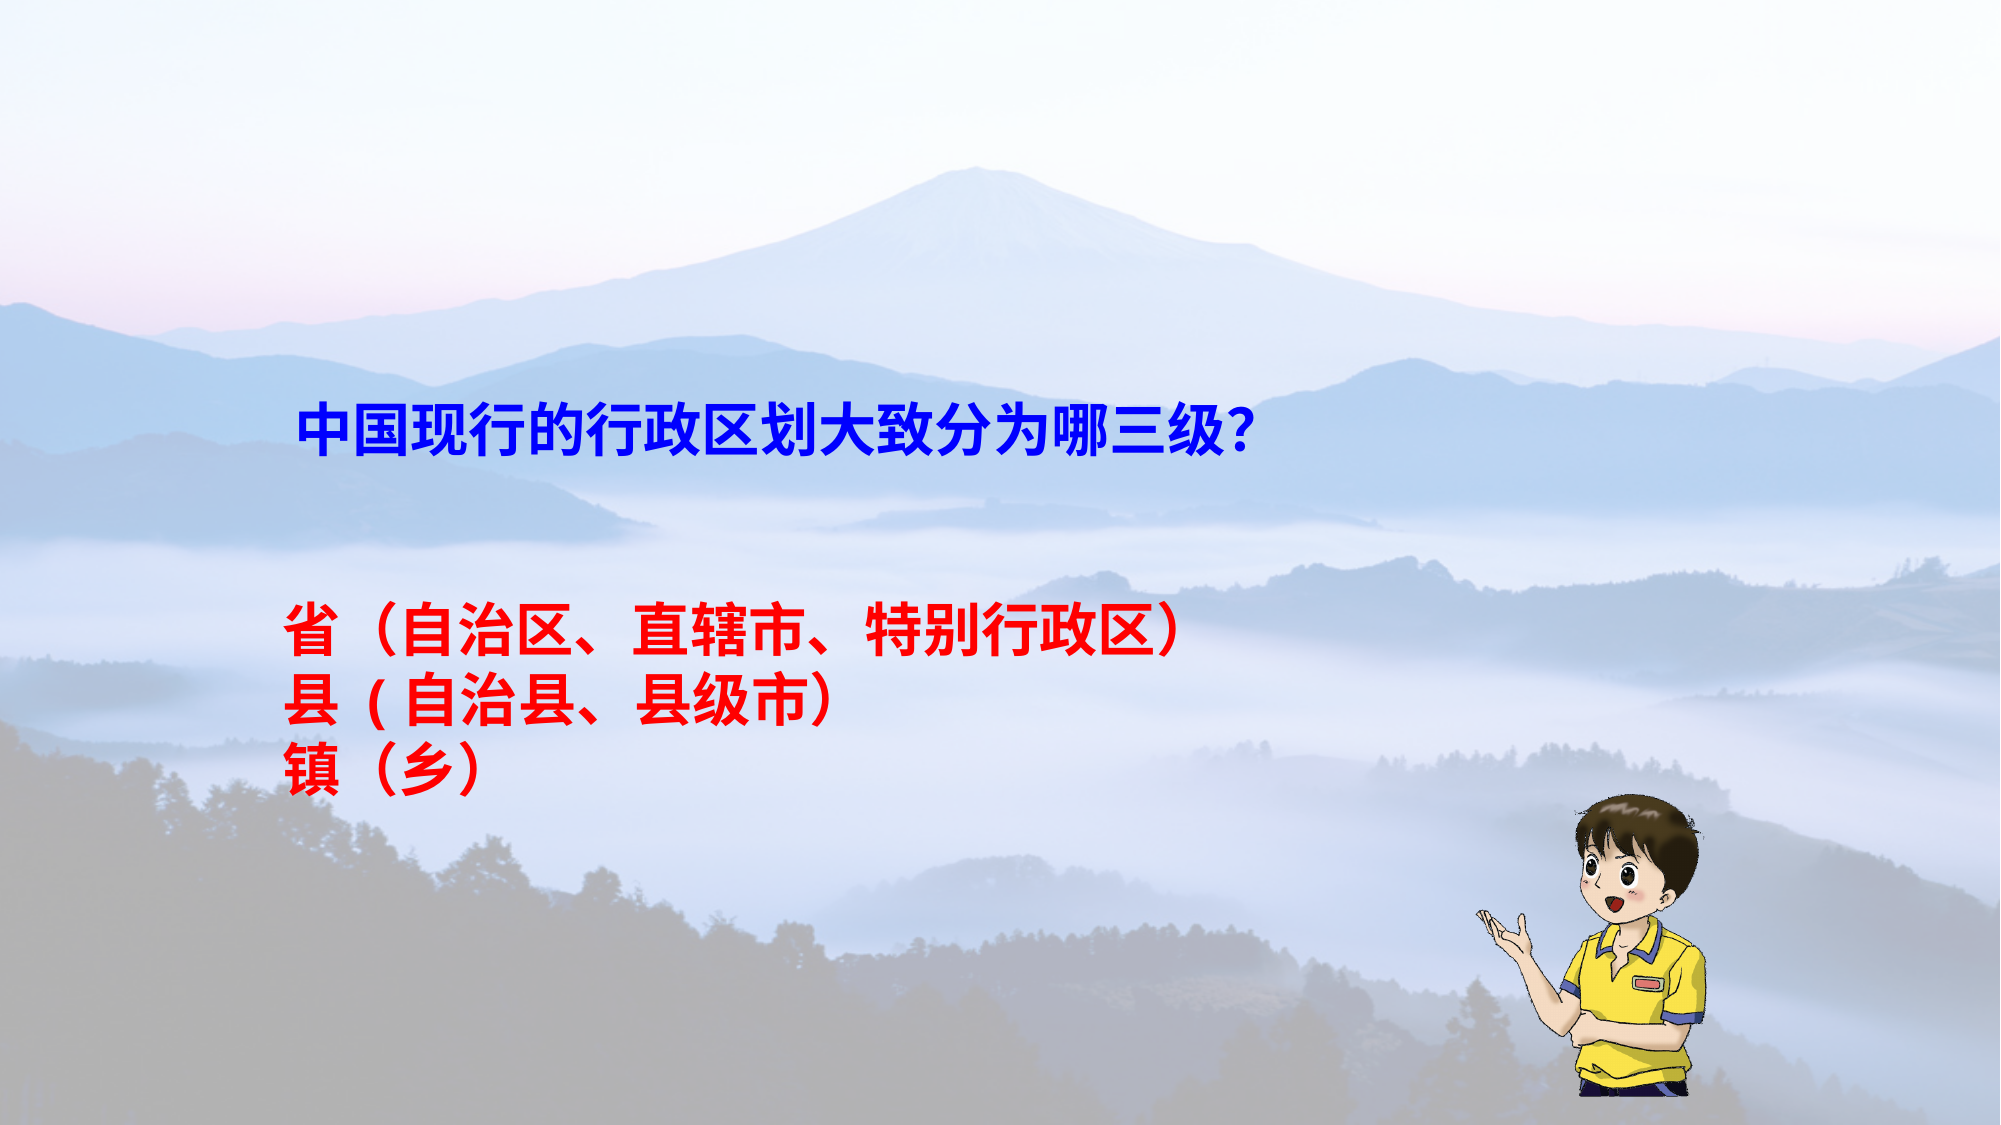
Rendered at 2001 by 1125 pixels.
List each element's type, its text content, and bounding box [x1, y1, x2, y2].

text_box 天津 [0, 0, 2000, 1125]
picture [1464, 767, 1724, 1111]
text_box 中国现行的行政区划大致分为哪三级？ [279, 385, 1512, 471]
text_box 省（自治区、直辖市、特别行政区） 县 (自治县、县级市） 镇（乡） [267, 586, 1316, 811]
